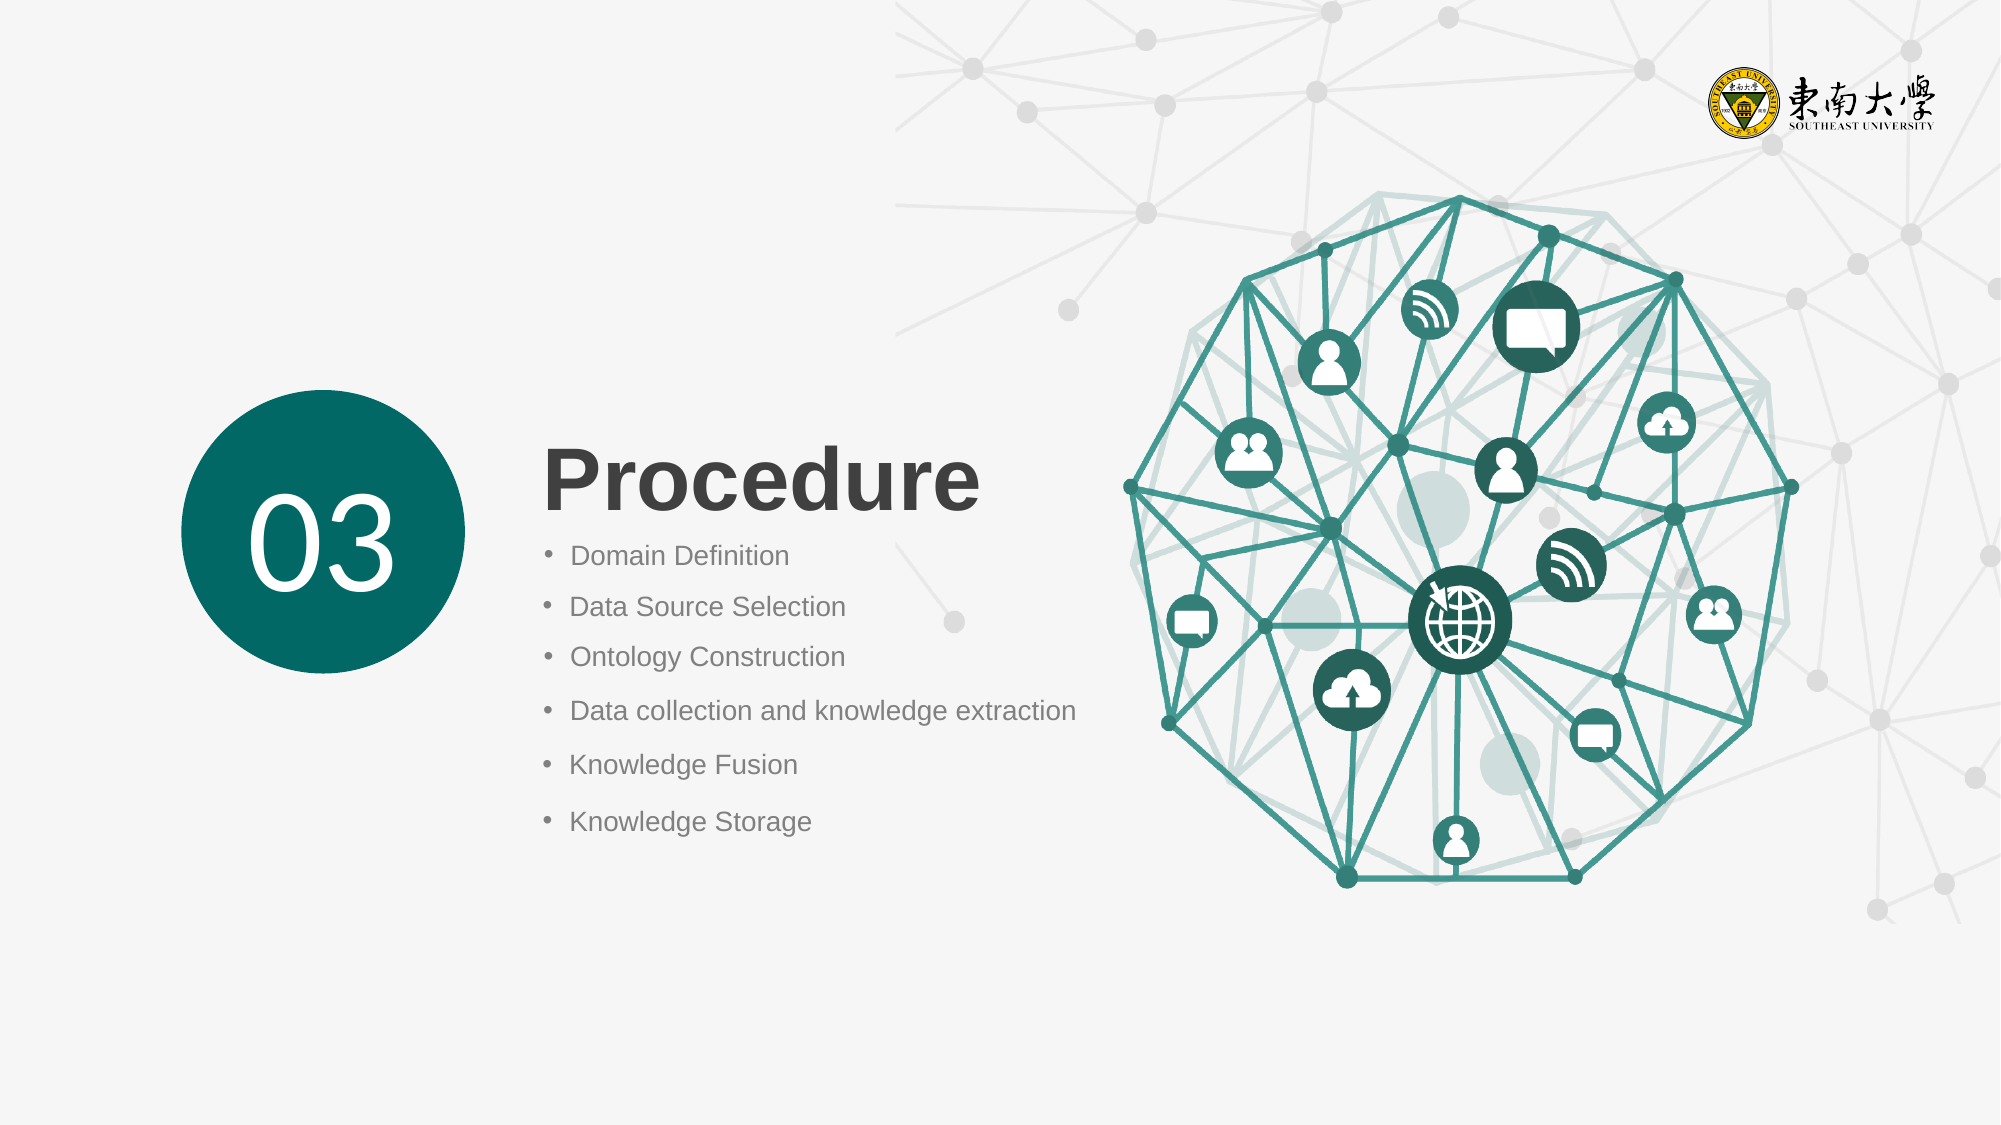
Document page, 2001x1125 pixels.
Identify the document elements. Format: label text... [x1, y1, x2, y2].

text_box Procedure [542, 421, 889, 529]
text_box 03 [179, 387, 467, 676]
text_box Data Source Selection [542, 588, 847, 622]
text_box Ontology Construction [543, 638, 847, 673]
text_box Knowledge Fusion [542, 746, 799, 781]
text_box Domain Definition [543, 537, 791, 572]
text_box Data collection and knowledge extraction [543, 692, 889, 727]
text_box Knowledge Storage [527, 795, 828, 844]
picture [894, 0, 2001, 925]
